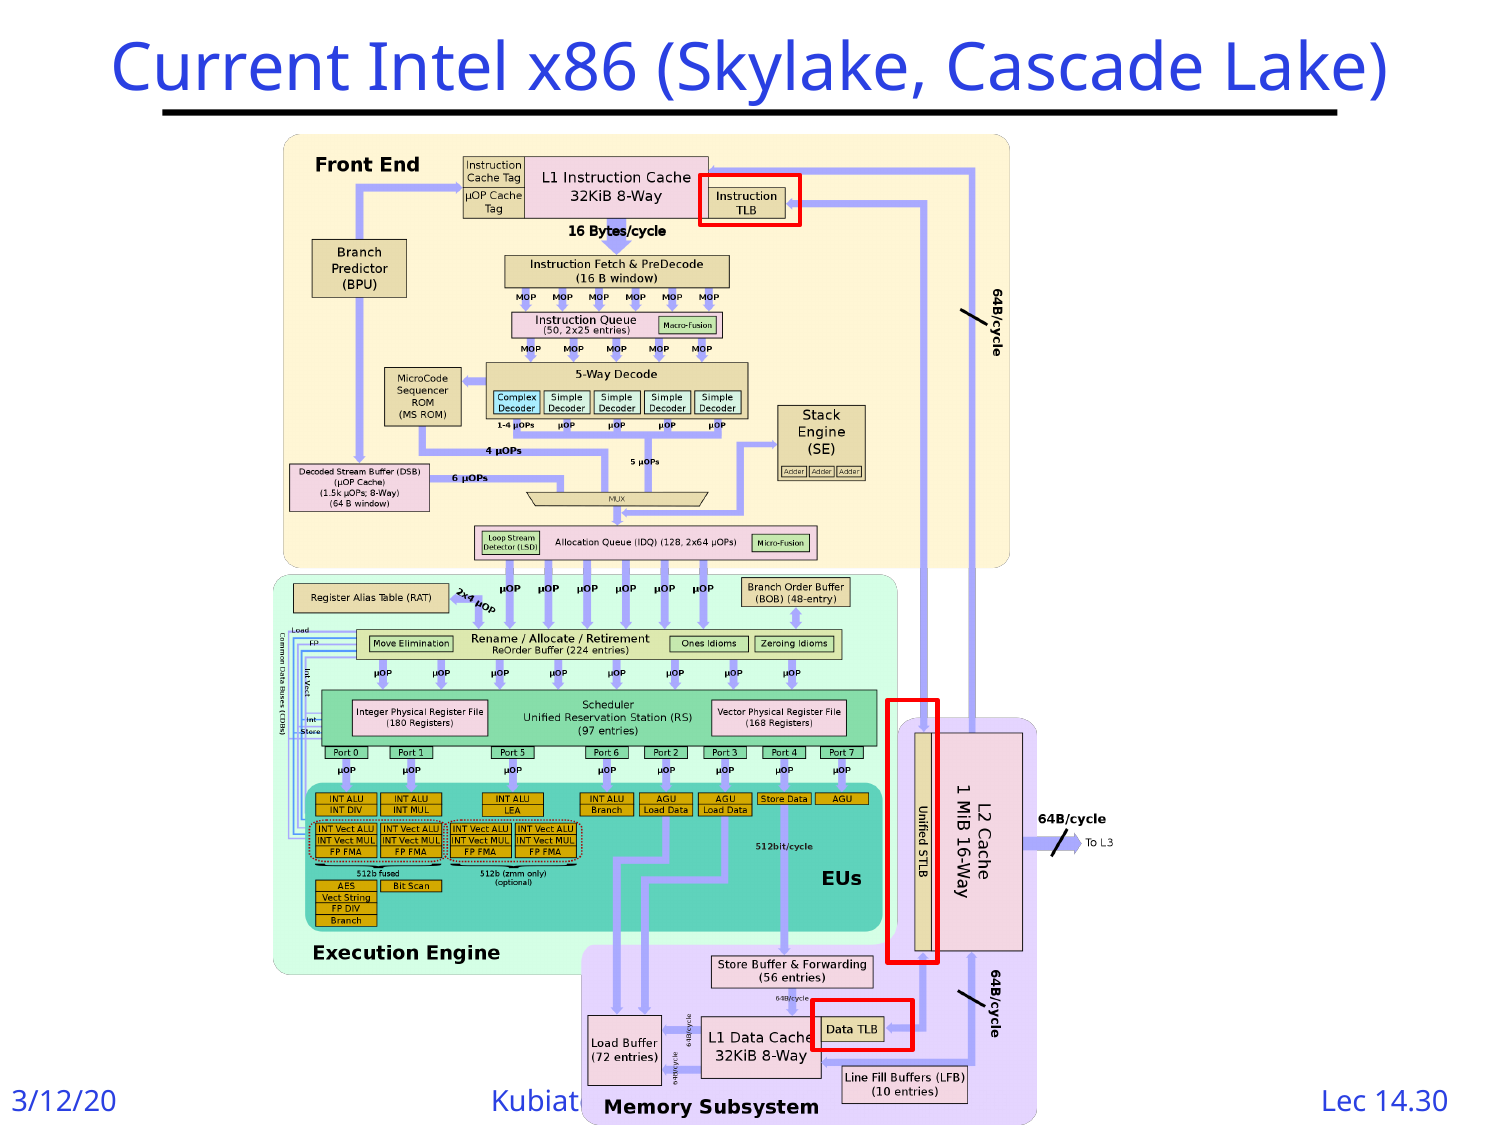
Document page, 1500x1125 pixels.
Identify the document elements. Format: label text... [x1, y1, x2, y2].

title Current Intel x86 (Skylake, Cascade Lake) [75, 24, 1425, 113]
picture [272, 134, 1113, 1125]
